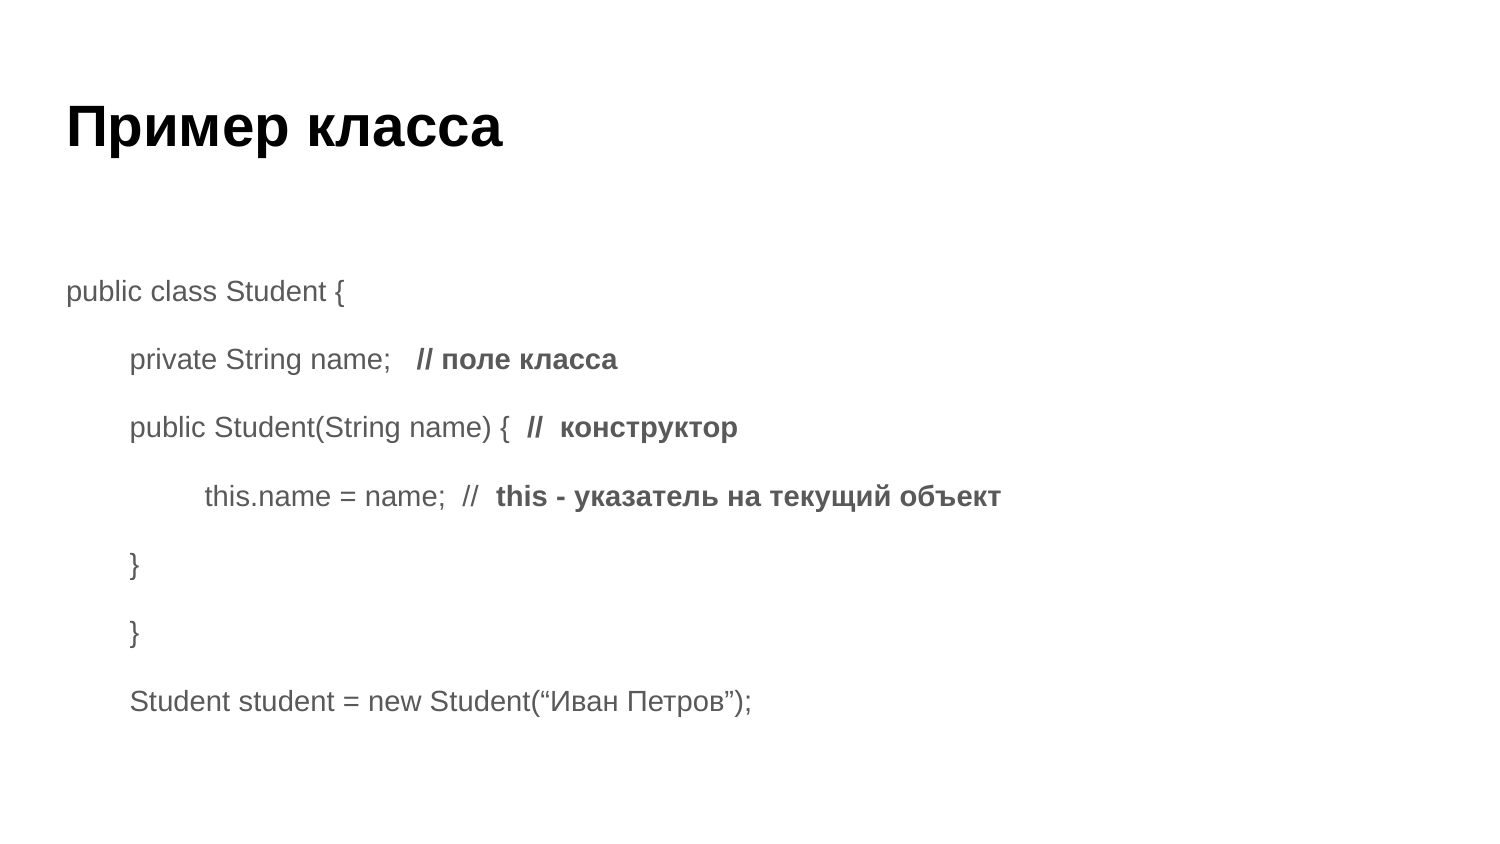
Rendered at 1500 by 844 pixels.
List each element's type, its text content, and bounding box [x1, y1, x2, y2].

title Пример класса [51, 72, 1449, 167]
list public class Student { private String name; // поле класса public Student(String name) { // конструктор this.name = name; // this - указатель на текущий объект } } Student student = new Student(“Иван Петров”); [51, 189, 1449, 750]
